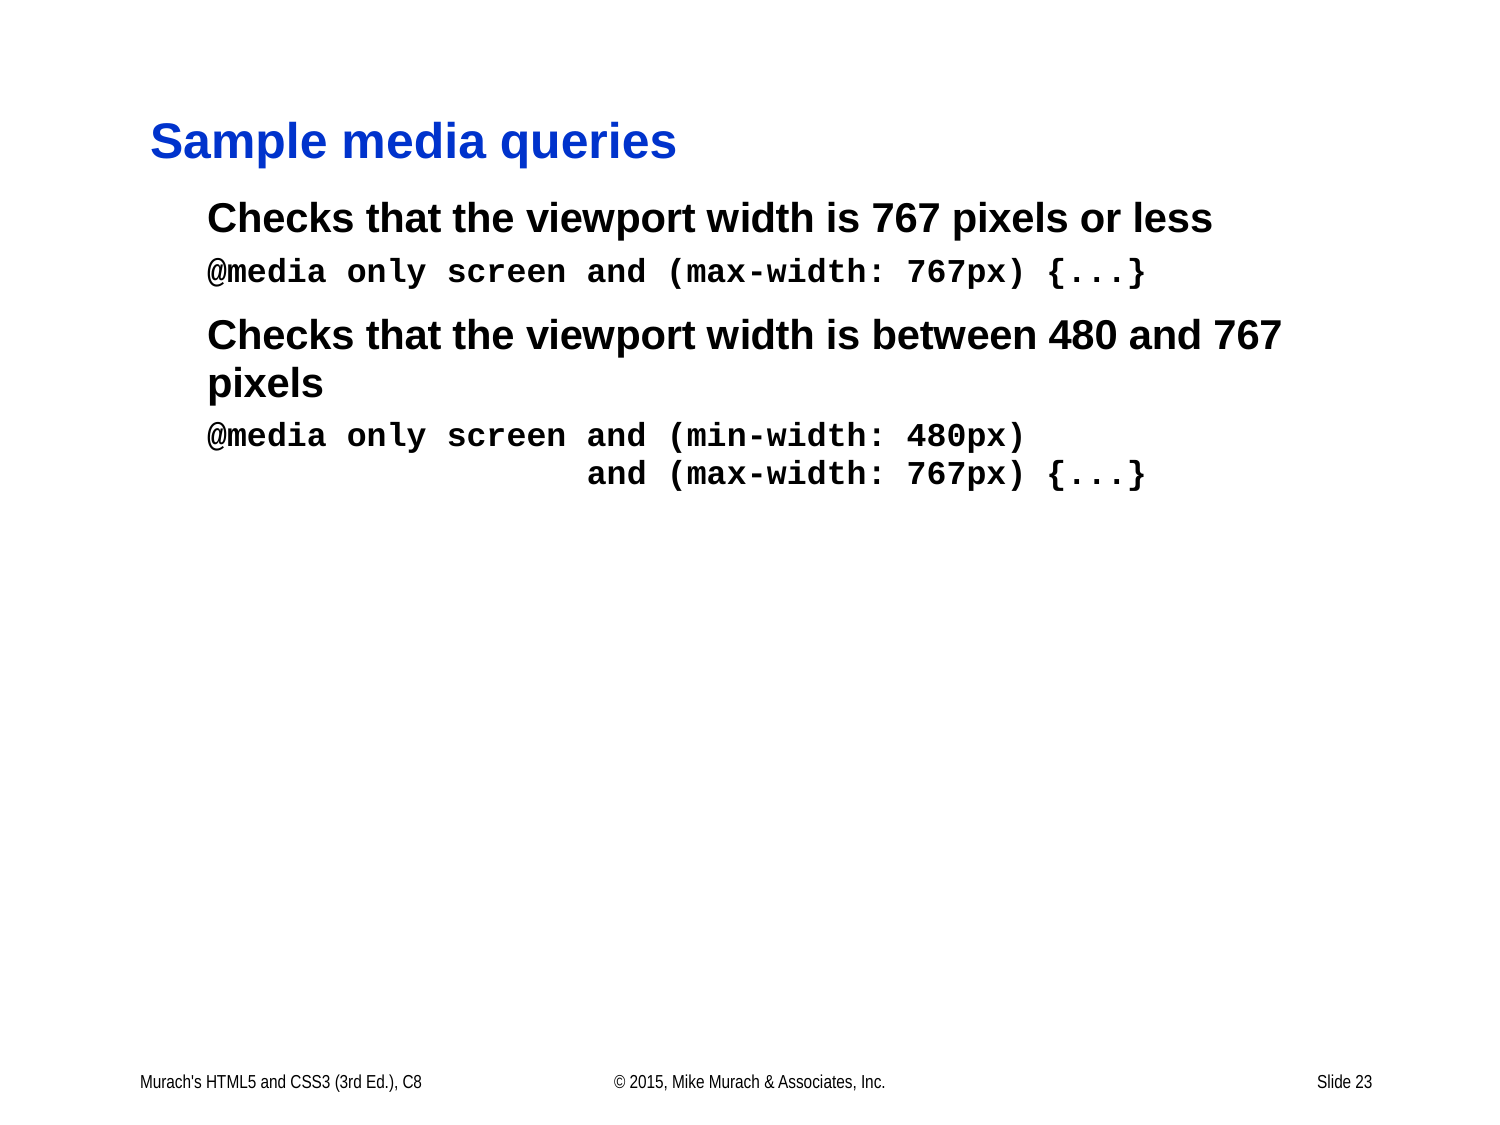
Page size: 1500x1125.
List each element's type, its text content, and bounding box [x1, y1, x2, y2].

slide_number Slide 23 [1074, 1025, 1388, 1100]
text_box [149, 174, 1348, 496]
slide_number Murach's HTML5 and CSS3 (3rd Ed.), C8 [125, 1025, 450, 1100]
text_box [149, 112, 1348, 174]
footer © 2015, Mike Murach & Associates, Inc. [474, 1025, 1025, 1100]
